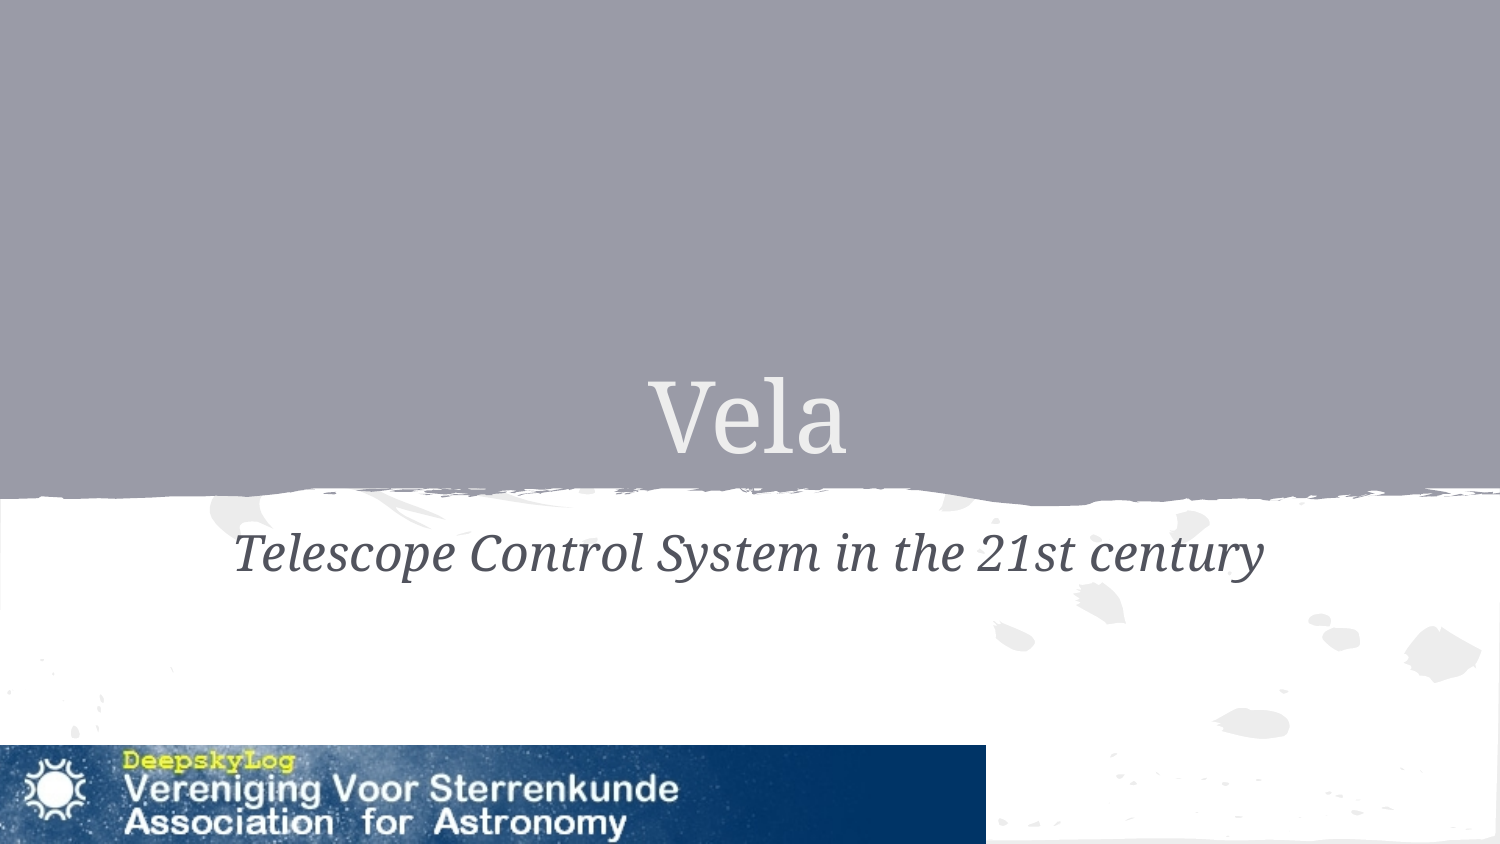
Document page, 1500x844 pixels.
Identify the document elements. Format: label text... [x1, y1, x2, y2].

subtitle Telescope Control System in the 21st century [112, 506, 1388, 615]
picture [0, 745, 987, 844]
title Vela [112, 285, 1388, 489]
